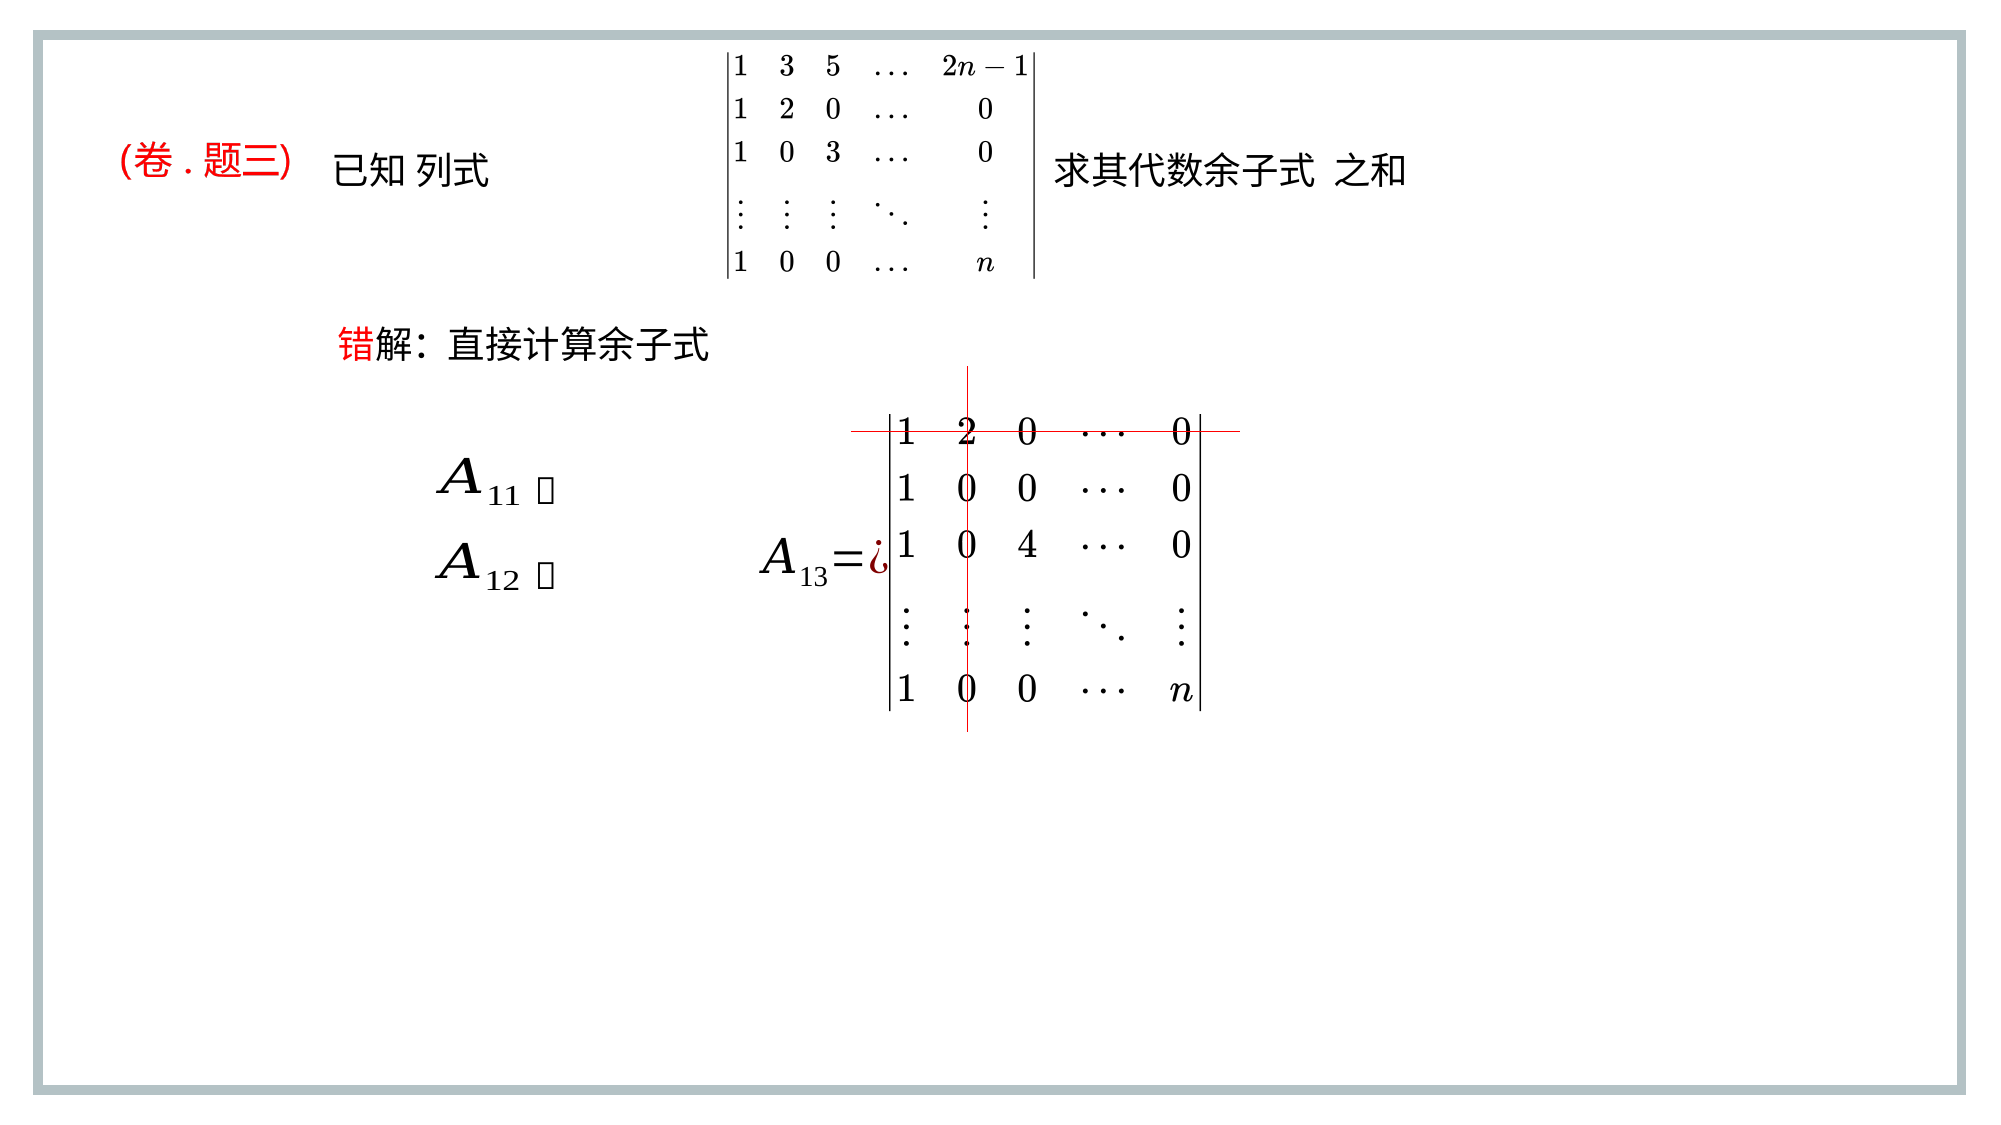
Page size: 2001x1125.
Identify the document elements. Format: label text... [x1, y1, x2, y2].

text_box ✅ [519, 521, 616, 604]
text_box 直接计算余子式 [432, 291, 883, 374]
text_box ✅ [519, 436, 616, 520]
picture [882, 407, 967, 431]
picture [968, 432, 1208, 718]
text_box 错解： [316, 291, 432, 374]
picture [882, 432, 967, 718]
picture [968, 407, 1208, 431]
text_box [37, 34, 1963, 1091]
picture [74, 125, 324, 205]
picture [722, 47, 1040, 284]
